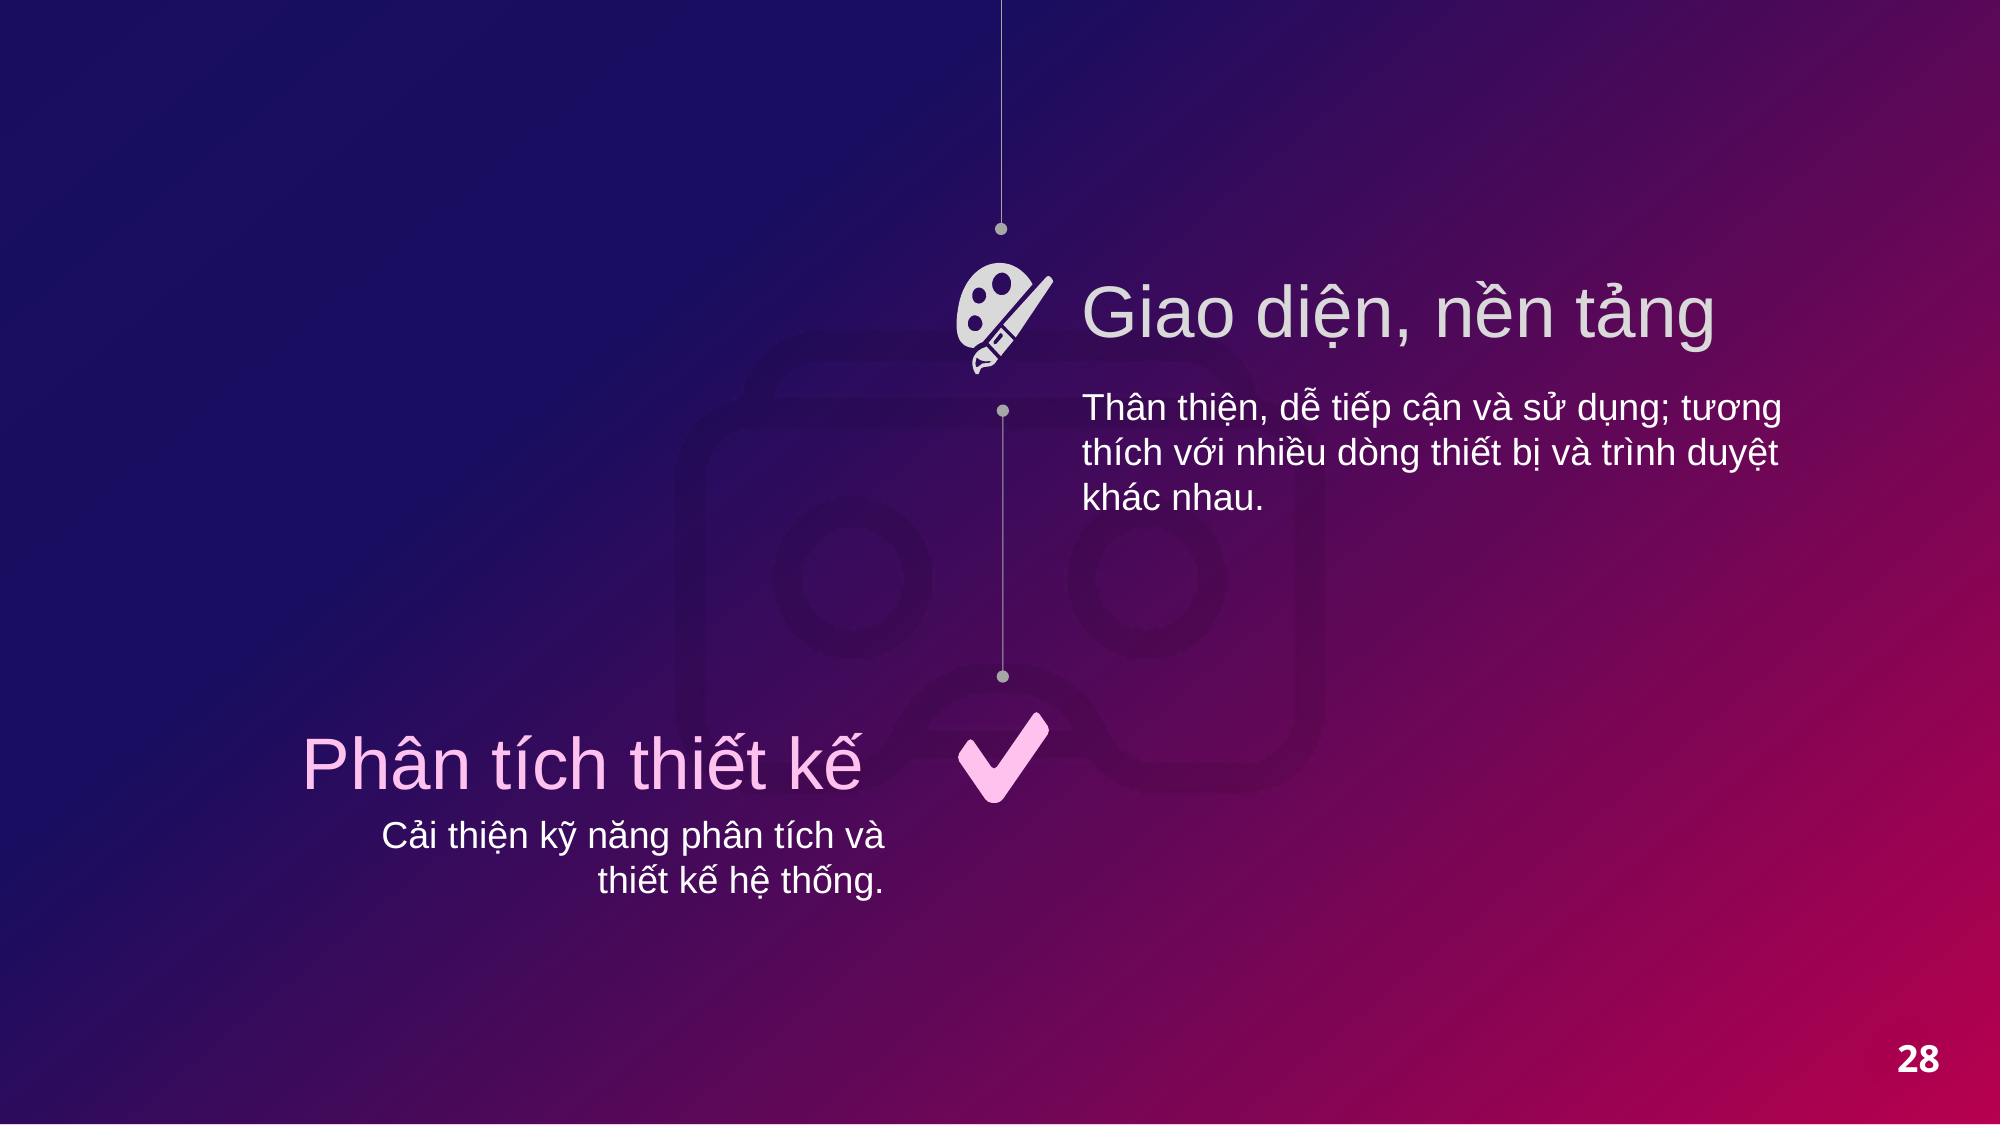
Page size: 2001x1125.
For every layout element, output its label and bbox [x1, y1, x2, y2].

text_box [954, 262, 1051, 373]
picture [0, 0, 2000, 1124]
